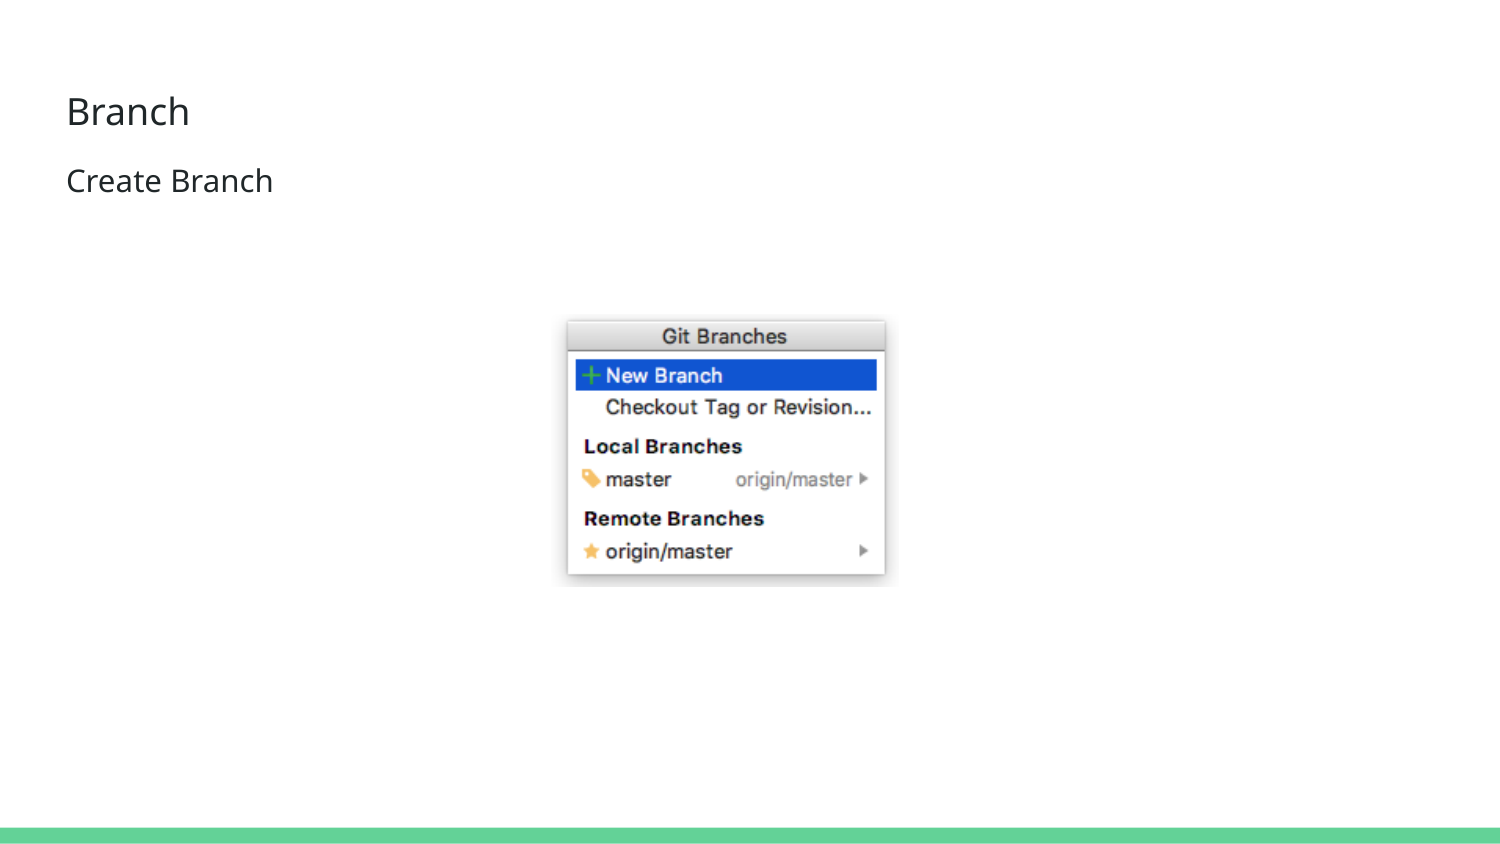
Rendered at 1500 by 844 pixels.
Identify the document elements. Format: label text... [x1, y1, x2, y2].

picture [551, 314, 899, 587]
title Branch [51, 72, 1425, 146]
title Create Branch [51, 146, 1425, 220]
